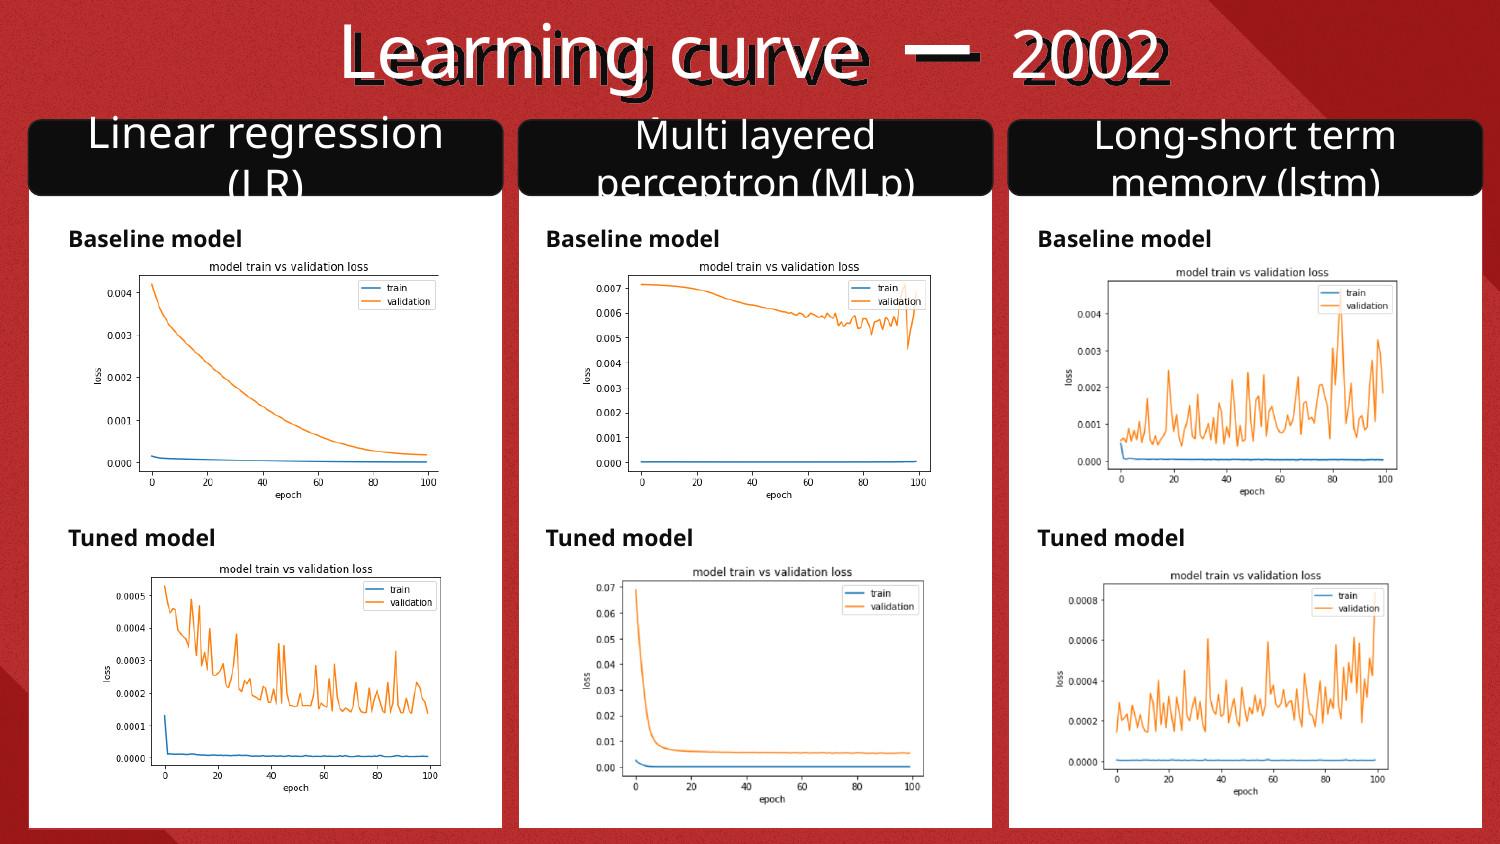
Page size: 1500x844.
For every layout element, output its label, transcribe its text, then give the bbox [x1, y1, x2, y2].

text_box Tuned model [530, 504, 877, 566]
picture [1053, 569, 1411, 805]
text_box Baseline model [530, 205, 877, 267]
picture [571, 563, 929, 809]
picture [576, 254, 935, 505]
text_box Linear regression (LR) [28, 119, 503, 196]
text_box Long-short term memory (lstm) [1008, 119, 1483, 196]
title Learning curve ㇐ 2002 dataset [320, 0, 1180, 86]
text_box Tuned model [53, 504, 399, 566]
text_box Multi layered perceptron (MLp) [518, 119, 993, 196]
picture [100, 562, 447, 796]
text_box [1008, 187, 1483, 829]
text_box Tuned model [1022, 504, 1369, 566]
text_box [518, 187, 993, 829]
text_box [28, 187, 503, 829]
picture [1059, 262, 1406, 497]
text_box Baseline model [1022, 205, 1369, 267]
text_box Baseline model [53, 205, 399, 267]
picture [92, 254, 439, 505]
